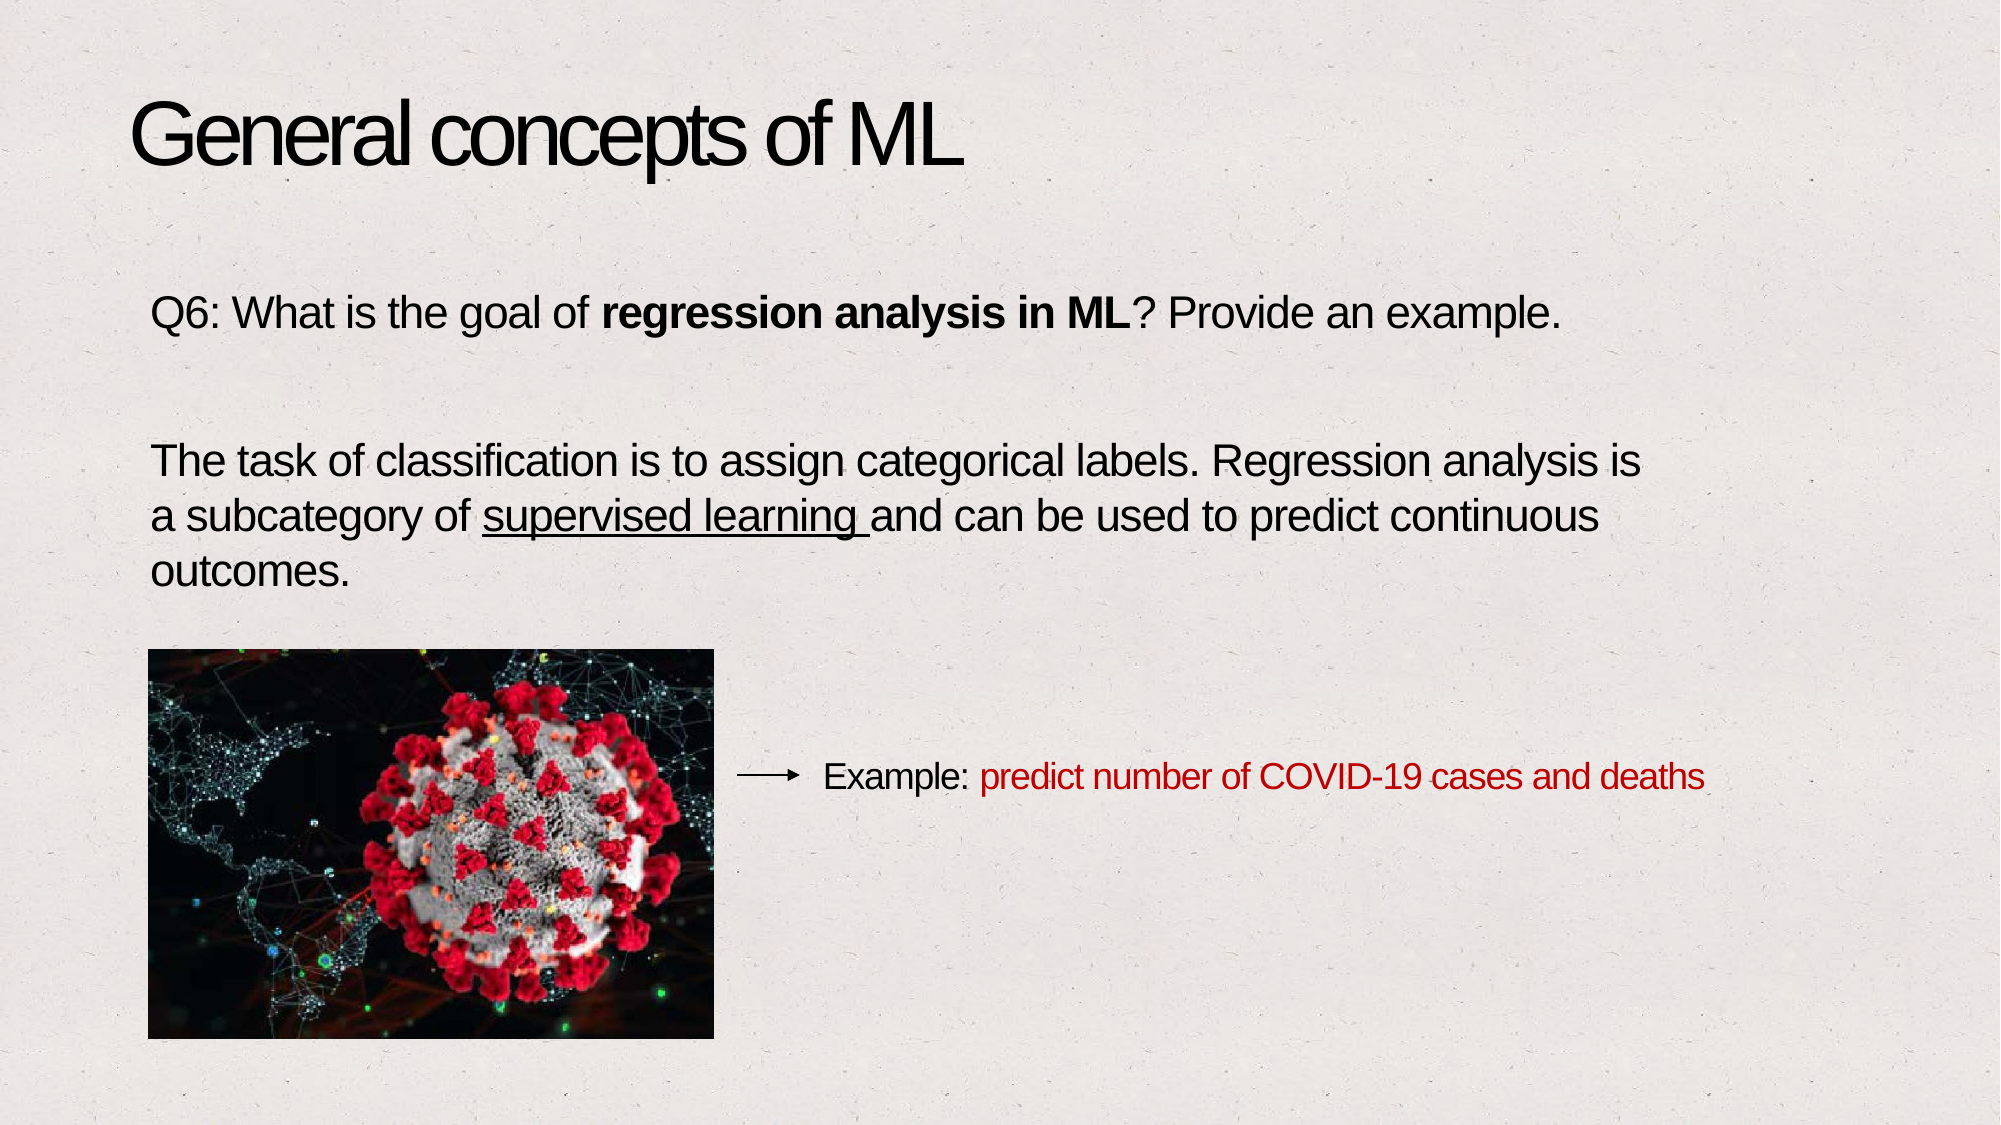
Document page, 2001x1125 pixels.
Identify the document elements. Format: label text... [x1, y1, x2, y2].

title General concepts of ML [126, 71, 1125, 262]
text_box Example: predict number of COVID-19 cases and deaths [806, 744, 1838, 805]
text_box The task of classification is to assign categorical labels. Regression analysis is a subcategory of supervised learning and can be used to predict continuous outcomes. [148, 428, 1663, 596]
text_box Q6: What is the goal of regression analysis in ML? Provide an example. [148, 280, 1738, 338]
picture [0, 0, 2000, 1125]
